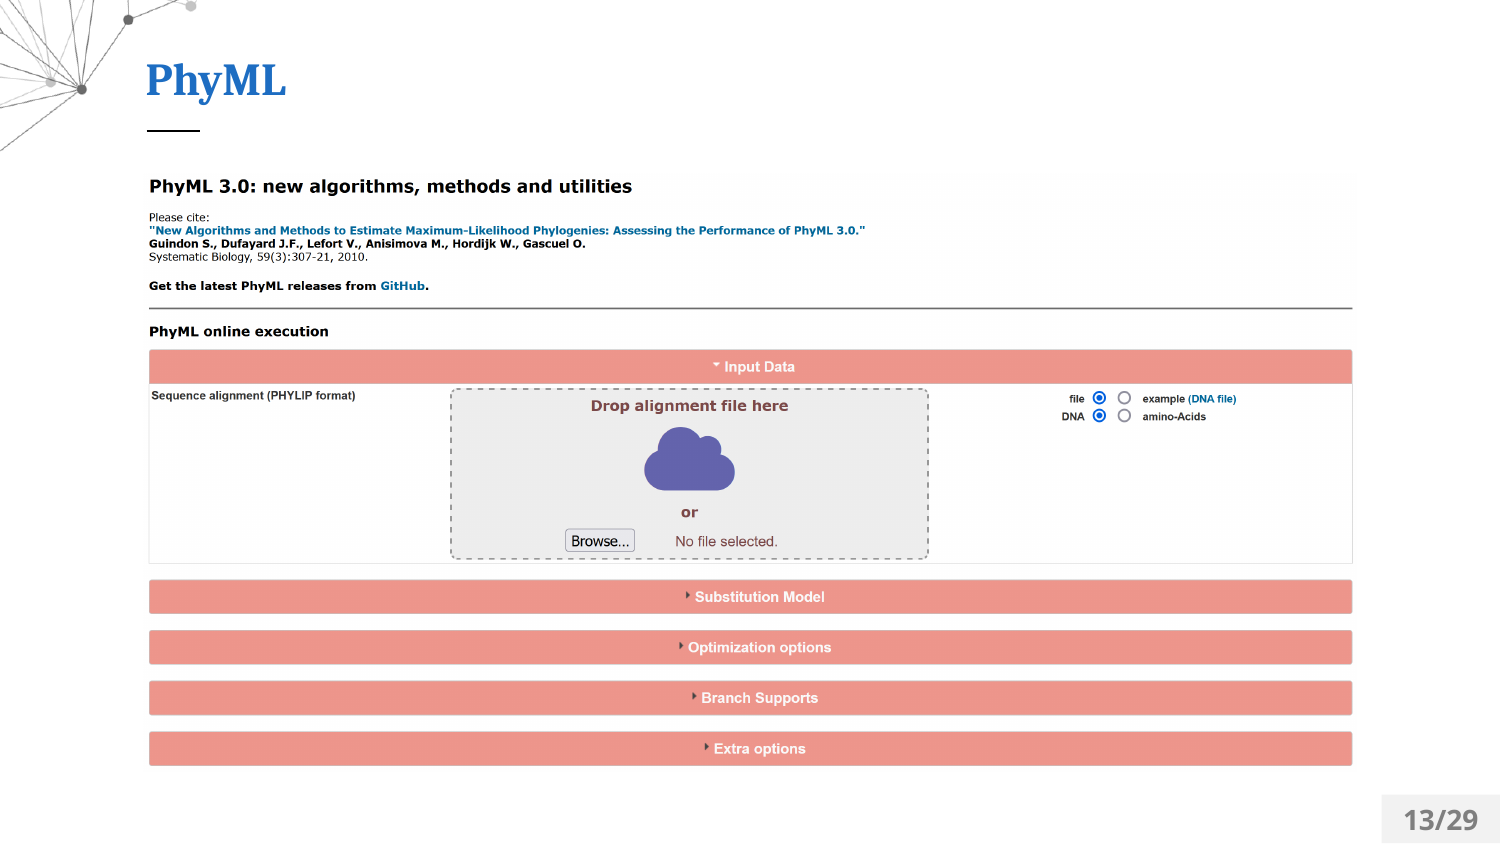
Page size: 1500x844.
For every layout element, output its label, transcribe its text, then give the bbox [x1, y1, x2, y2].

picture [0, 0, 1500, 844]
text_box PhyML [132, 43, 300, 112]
text_box 13/29 [1381, 794, 1500, 844]
